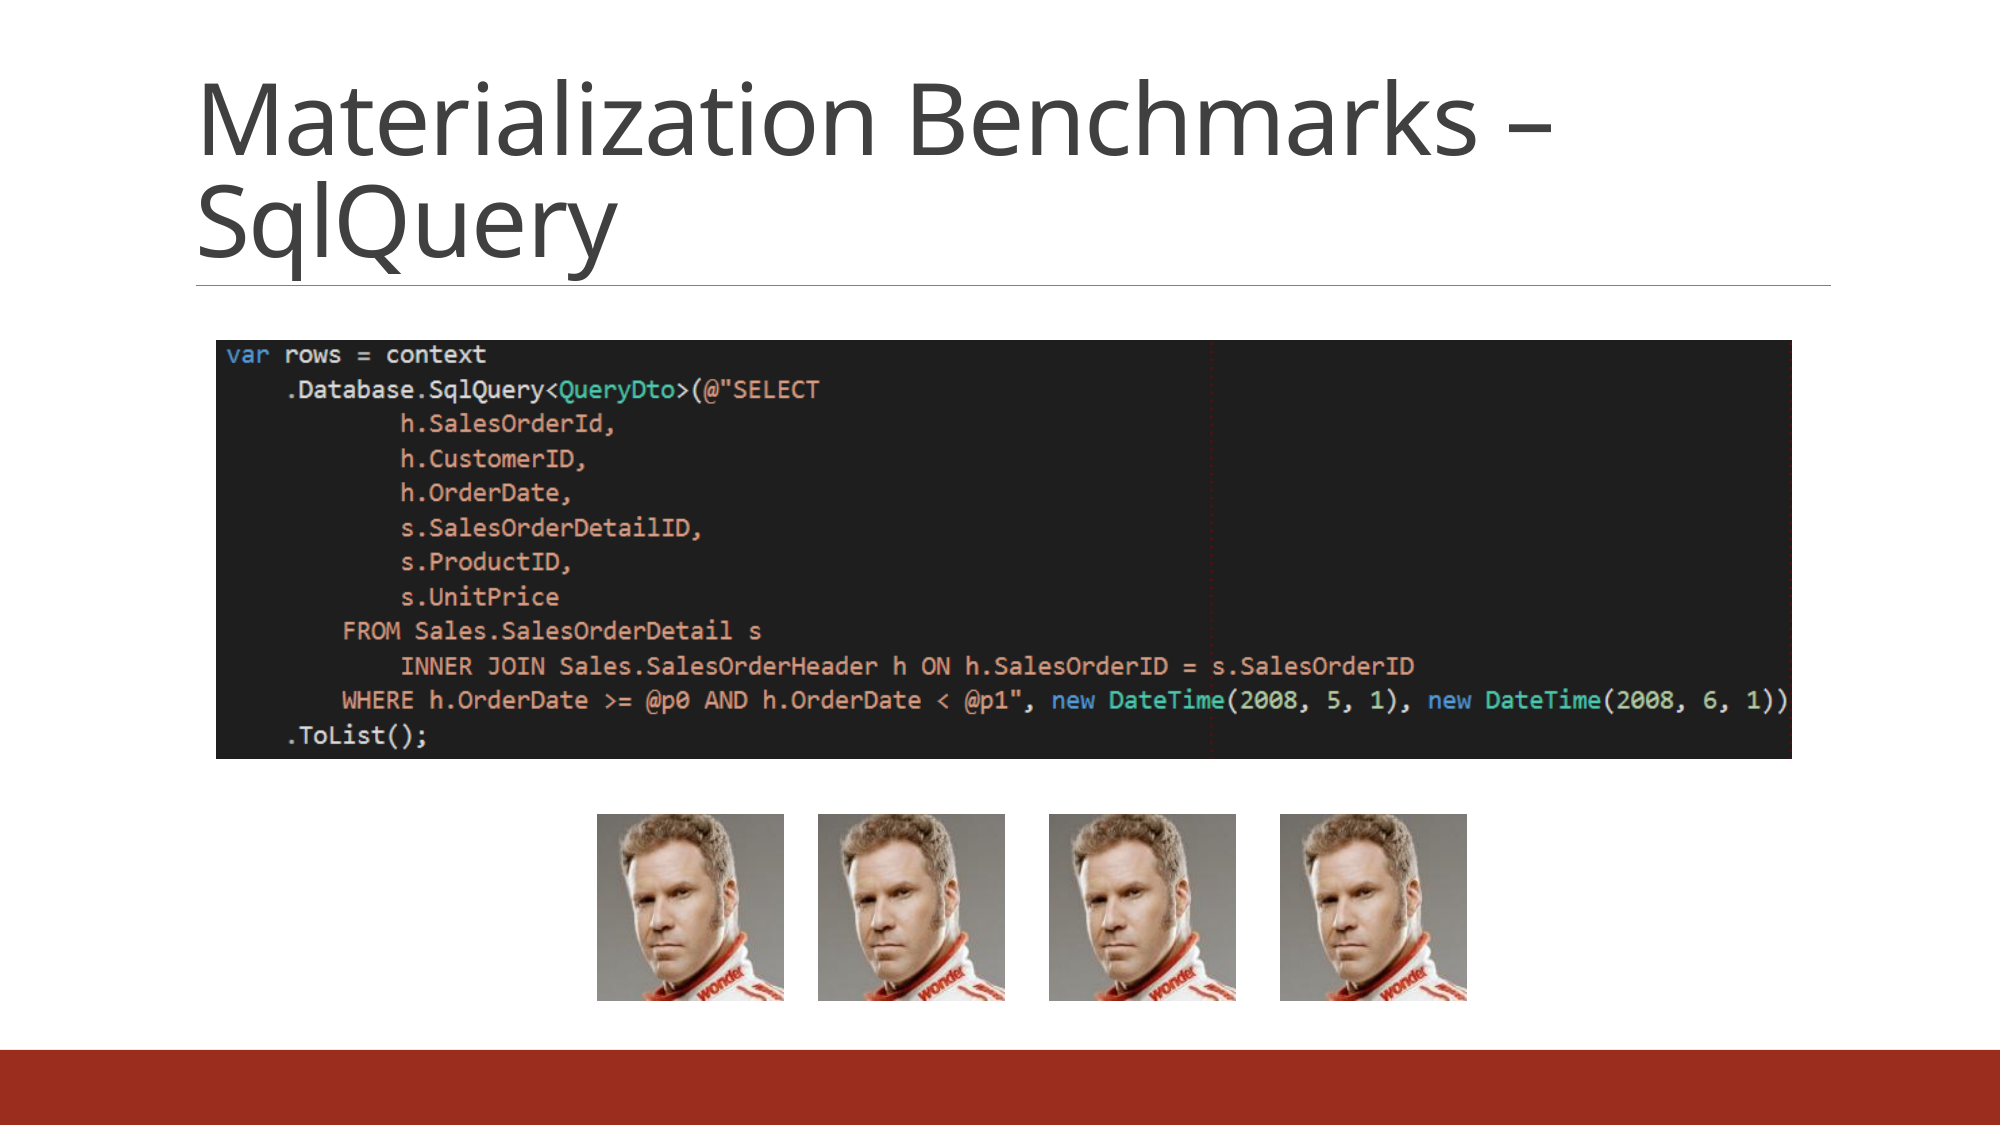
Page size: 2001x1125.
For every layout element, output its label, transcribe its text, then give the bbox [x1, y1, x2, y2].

picture [597, 813, 785, 1001]
picture [1280, 813, 1468, 1001]
picture [1049, 813, 1237, 1001]
title Materialization Benchmarks – SqlQuery [180, 47, 1830, 285]
picture [216, 340, 1793, 759]
picture [817, 813, 1005, 1001]
